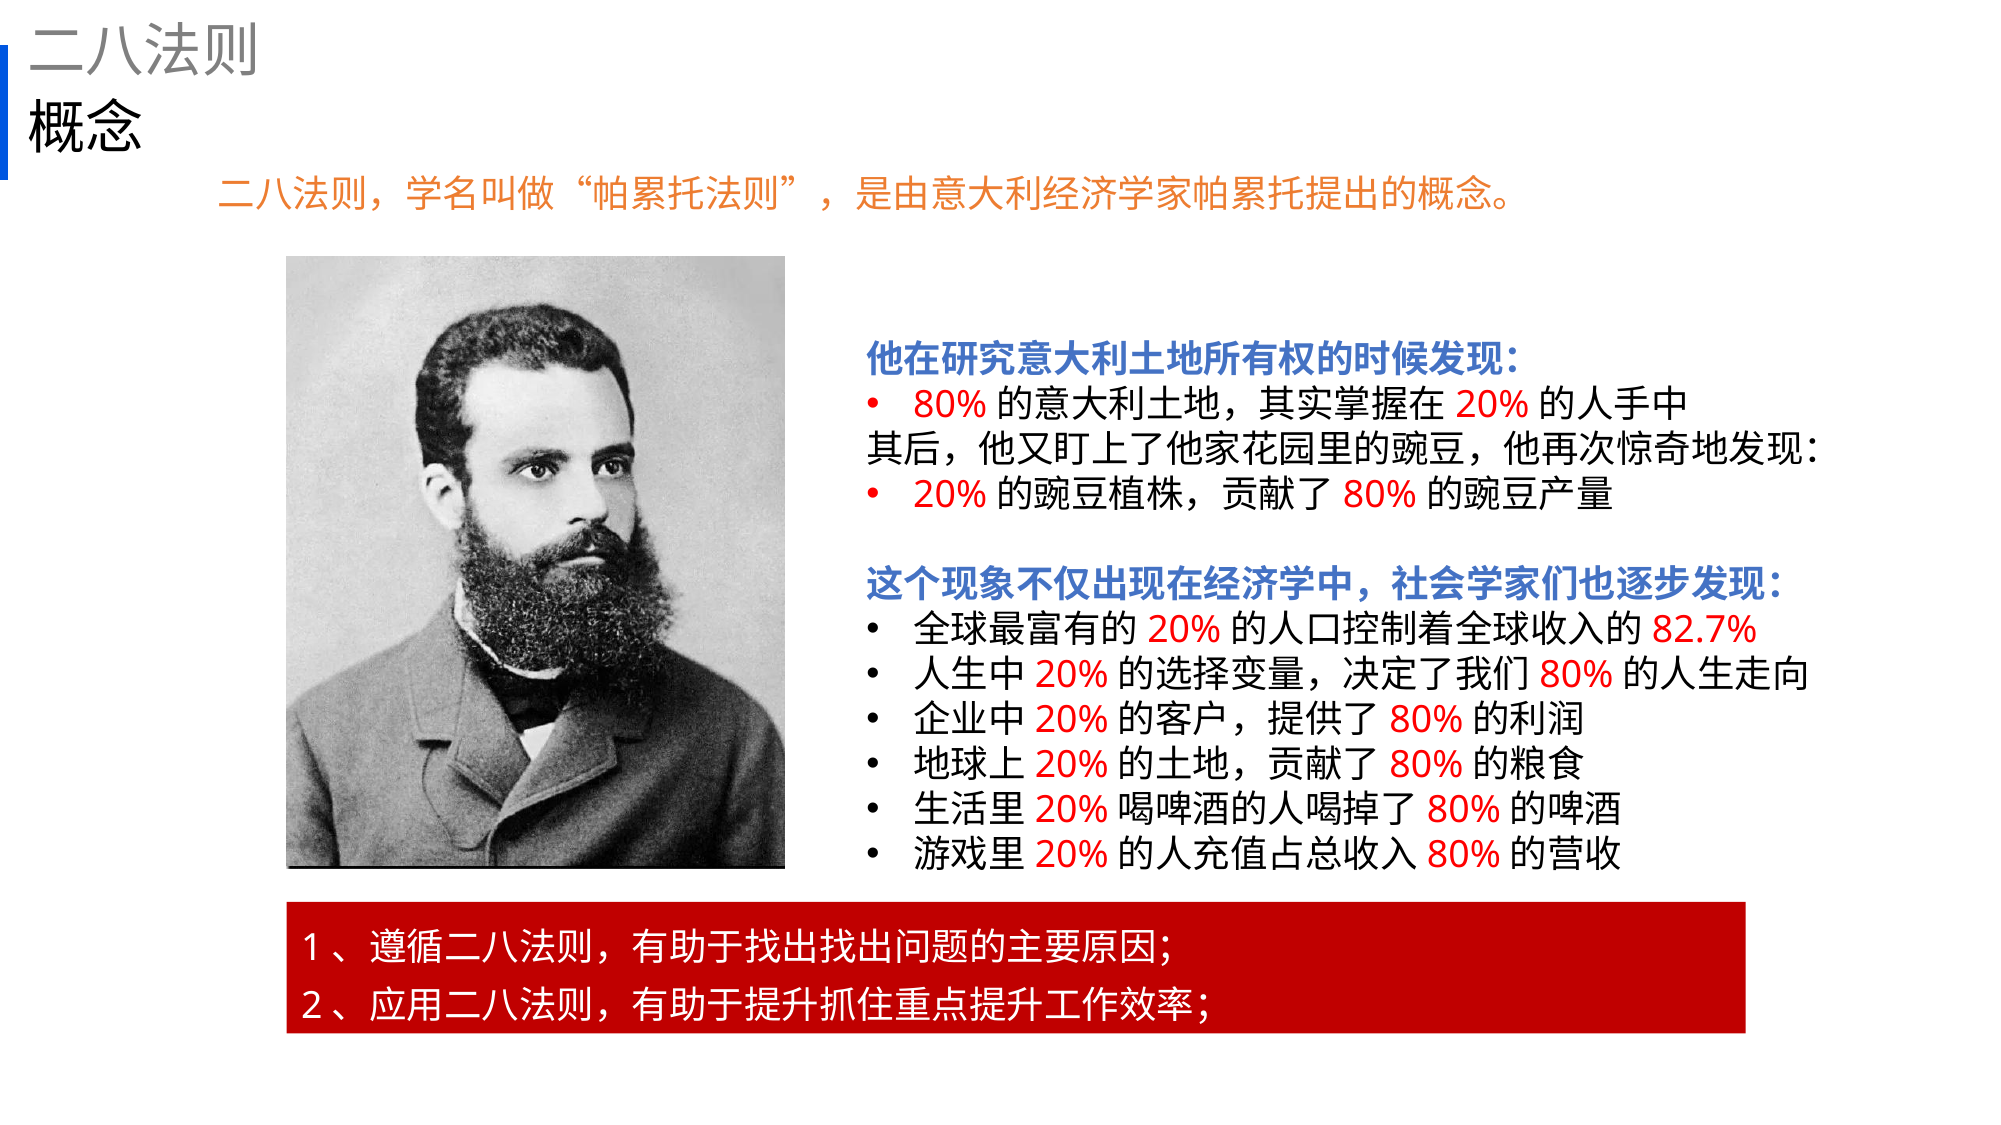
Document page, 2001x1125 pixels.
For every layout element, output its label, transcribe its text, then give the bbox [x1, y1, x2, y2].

text_box 二八法则，学名叫做“帕累托法则”，是由意大利经济学家帕累托提出的概念。 [203, 162, 1703, 223]
text_box 1、遵循二八法则，有助于找出找出问题的主要原因； 2、应用二八法则，有助于提升抓住重点提升工作效率； [286, 901, 1746, 1034]
picture [286, 256, 785, 869]
title 概念 [12, 102, 1738, 179]
text_box 他在研究意大利土地所有权的时候发现： 80%的意大利土地，其实掌握在20%的人手中 其后，他又盯上了他家花园里的豌豆，他再次惊奇地发现： 20%的豌豆植株，贡献了80%的豌豆产量 这个现象不仅出现在经济学中，社会学家们也逐步发现： 全球最富有的20%的人口控制着全球收入的82.7% 人生中20%的选择变量，决定了我们80%的人生走向 企业中20%的客户，提供了80%的利润 地球上20%的土地，贡献了80%的粮食 生活里20%喝啤酒的人喝掉了80%的啤酒 游戏里20%的人充值占总收入80%的营收 [851, 327, 1880, 883]
text_box 二八法则 [12, 3, 1738, 102]
